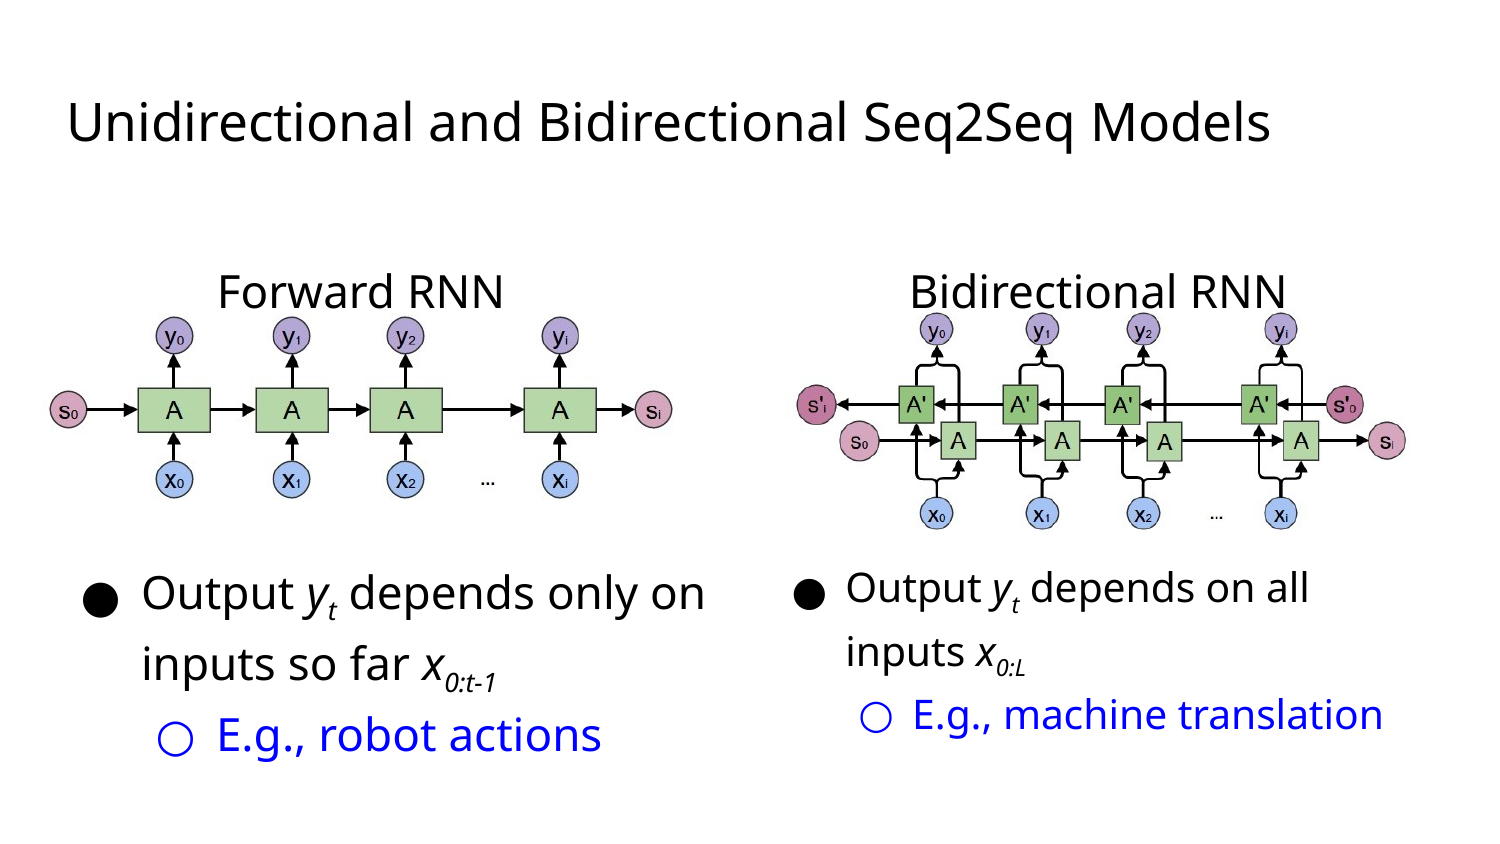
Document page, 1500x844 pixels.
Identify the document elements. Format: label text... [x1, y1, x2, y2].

title Unidirectional and Bidirectional Seq2Seq Models [51, 72, 1449, 167]
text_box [42, 247, 681, 501]
list Output yt depends on all inputs x0:L E.g., machine translation [763, 539, 1437, 786]
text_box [786, 247, 1412, 536]
list Output yt depends only on inputs so far x0:t-1 E.g., robot actions [51, 539, 725, 786]
